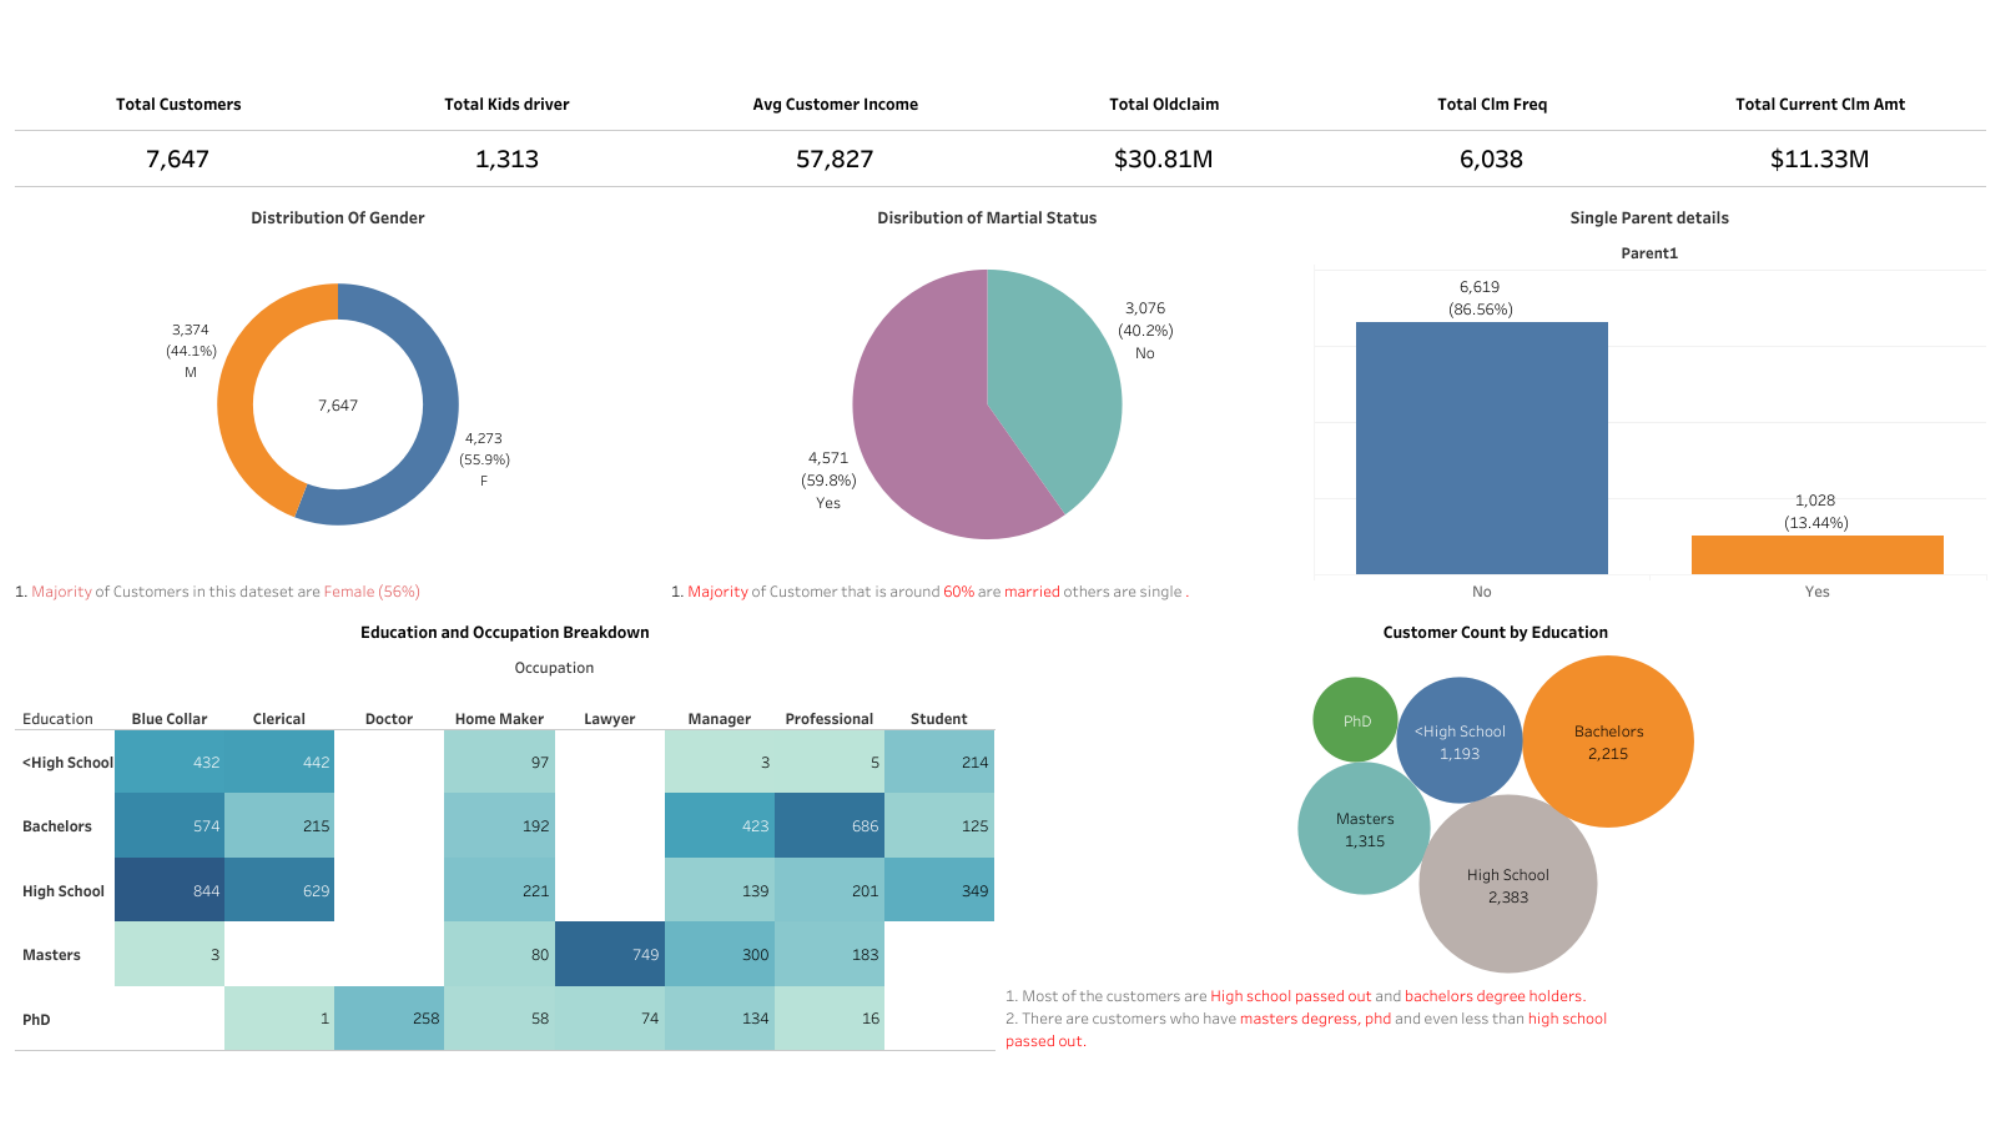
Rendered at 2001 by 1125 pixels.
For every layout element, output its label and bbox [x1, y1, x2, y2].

picture [0, 60, 2000, 1065]
